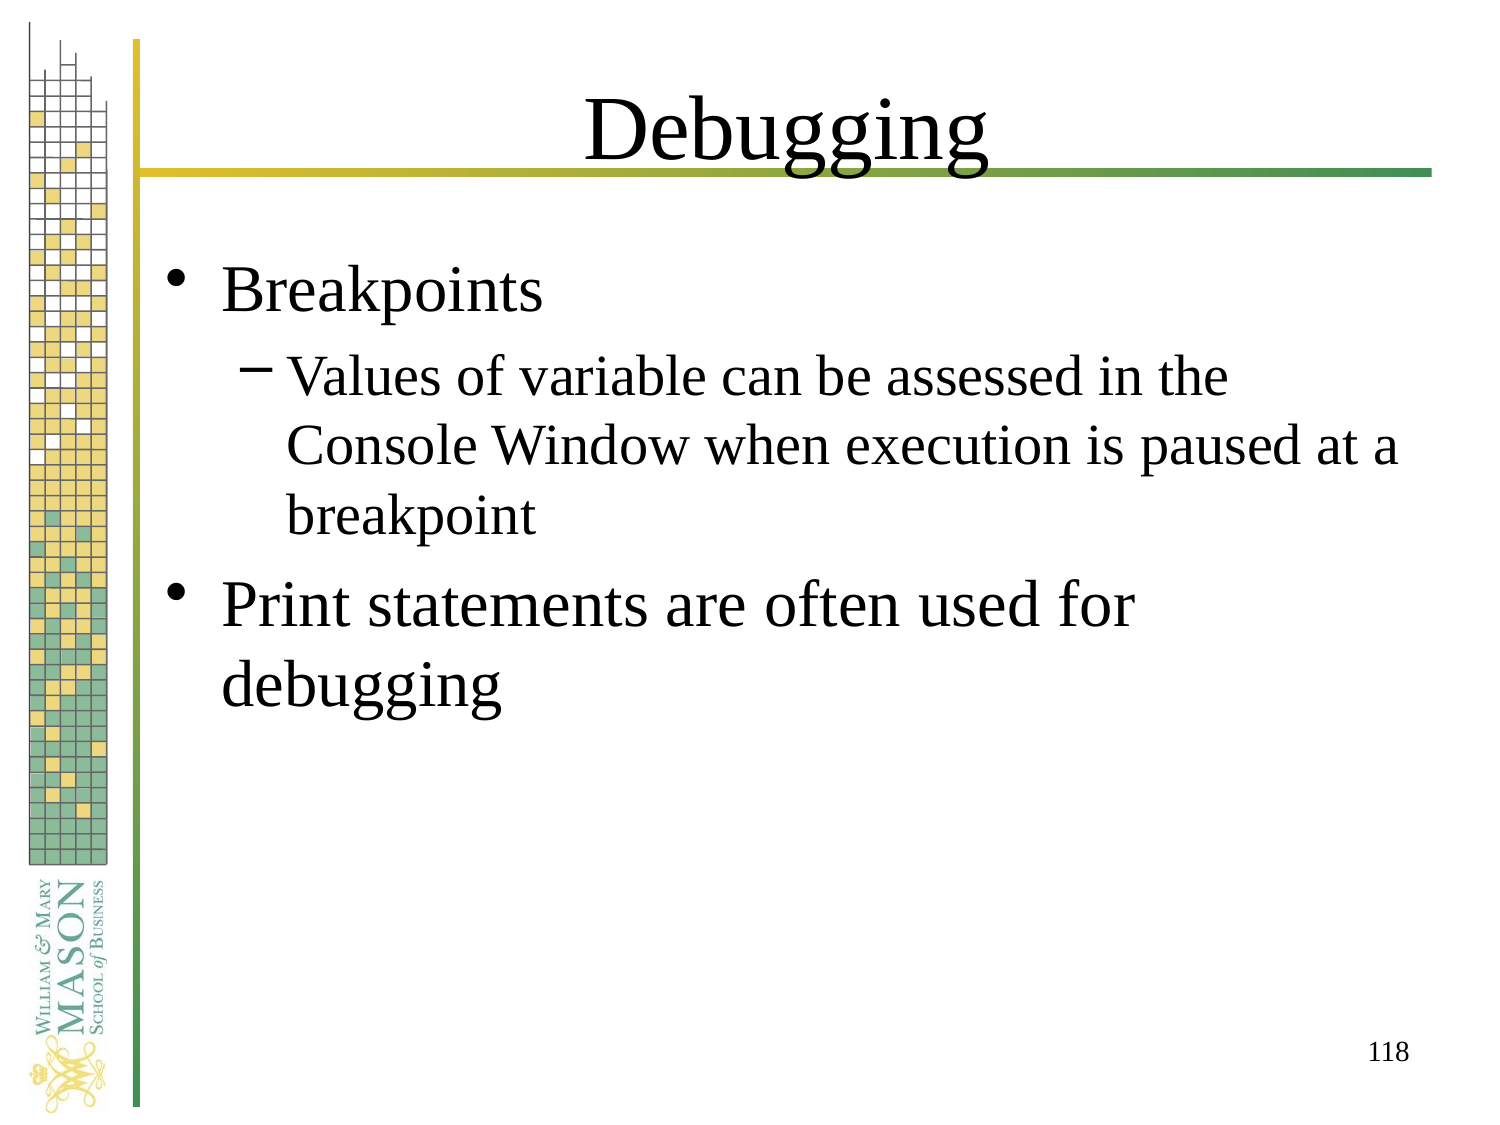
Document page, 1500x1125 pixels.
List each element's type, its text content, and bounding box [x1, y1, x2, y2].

title Boolean Statements [29, 879, 107, 1113]
title Debugging [150, 45, 1425, 200]
list Breakpoints Values of variable can be assessed in the Console Window when execution is paused at a breakpoint Print statements are often used for debugging [150, 237, 1425, 1005]
slide_number 118 [1048, 1024, 1426, 1103]
